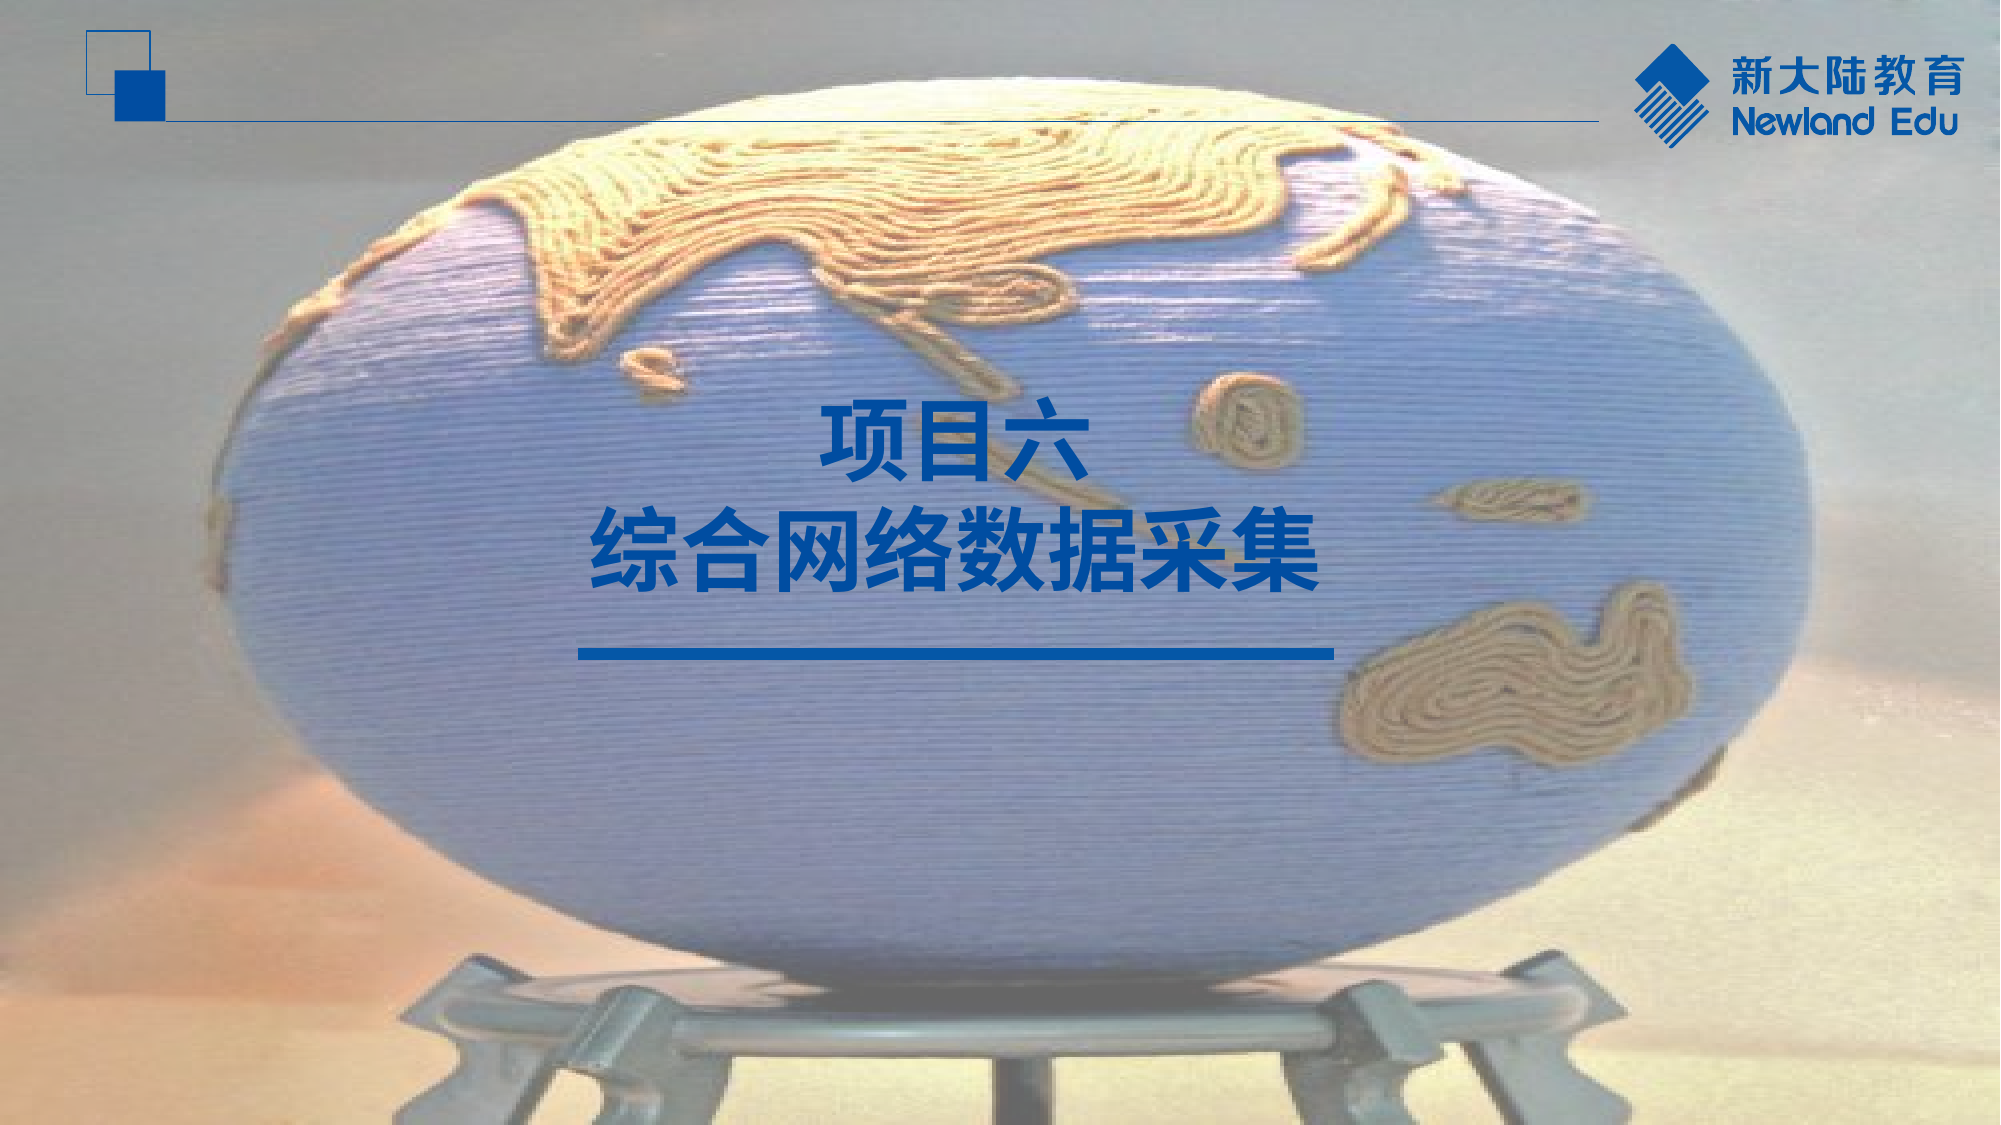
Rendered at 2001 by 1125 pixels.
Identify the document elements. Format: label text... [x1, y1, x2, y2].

text_box 项目六 综合网络数据采集 [184, 375, 1727, 611]
